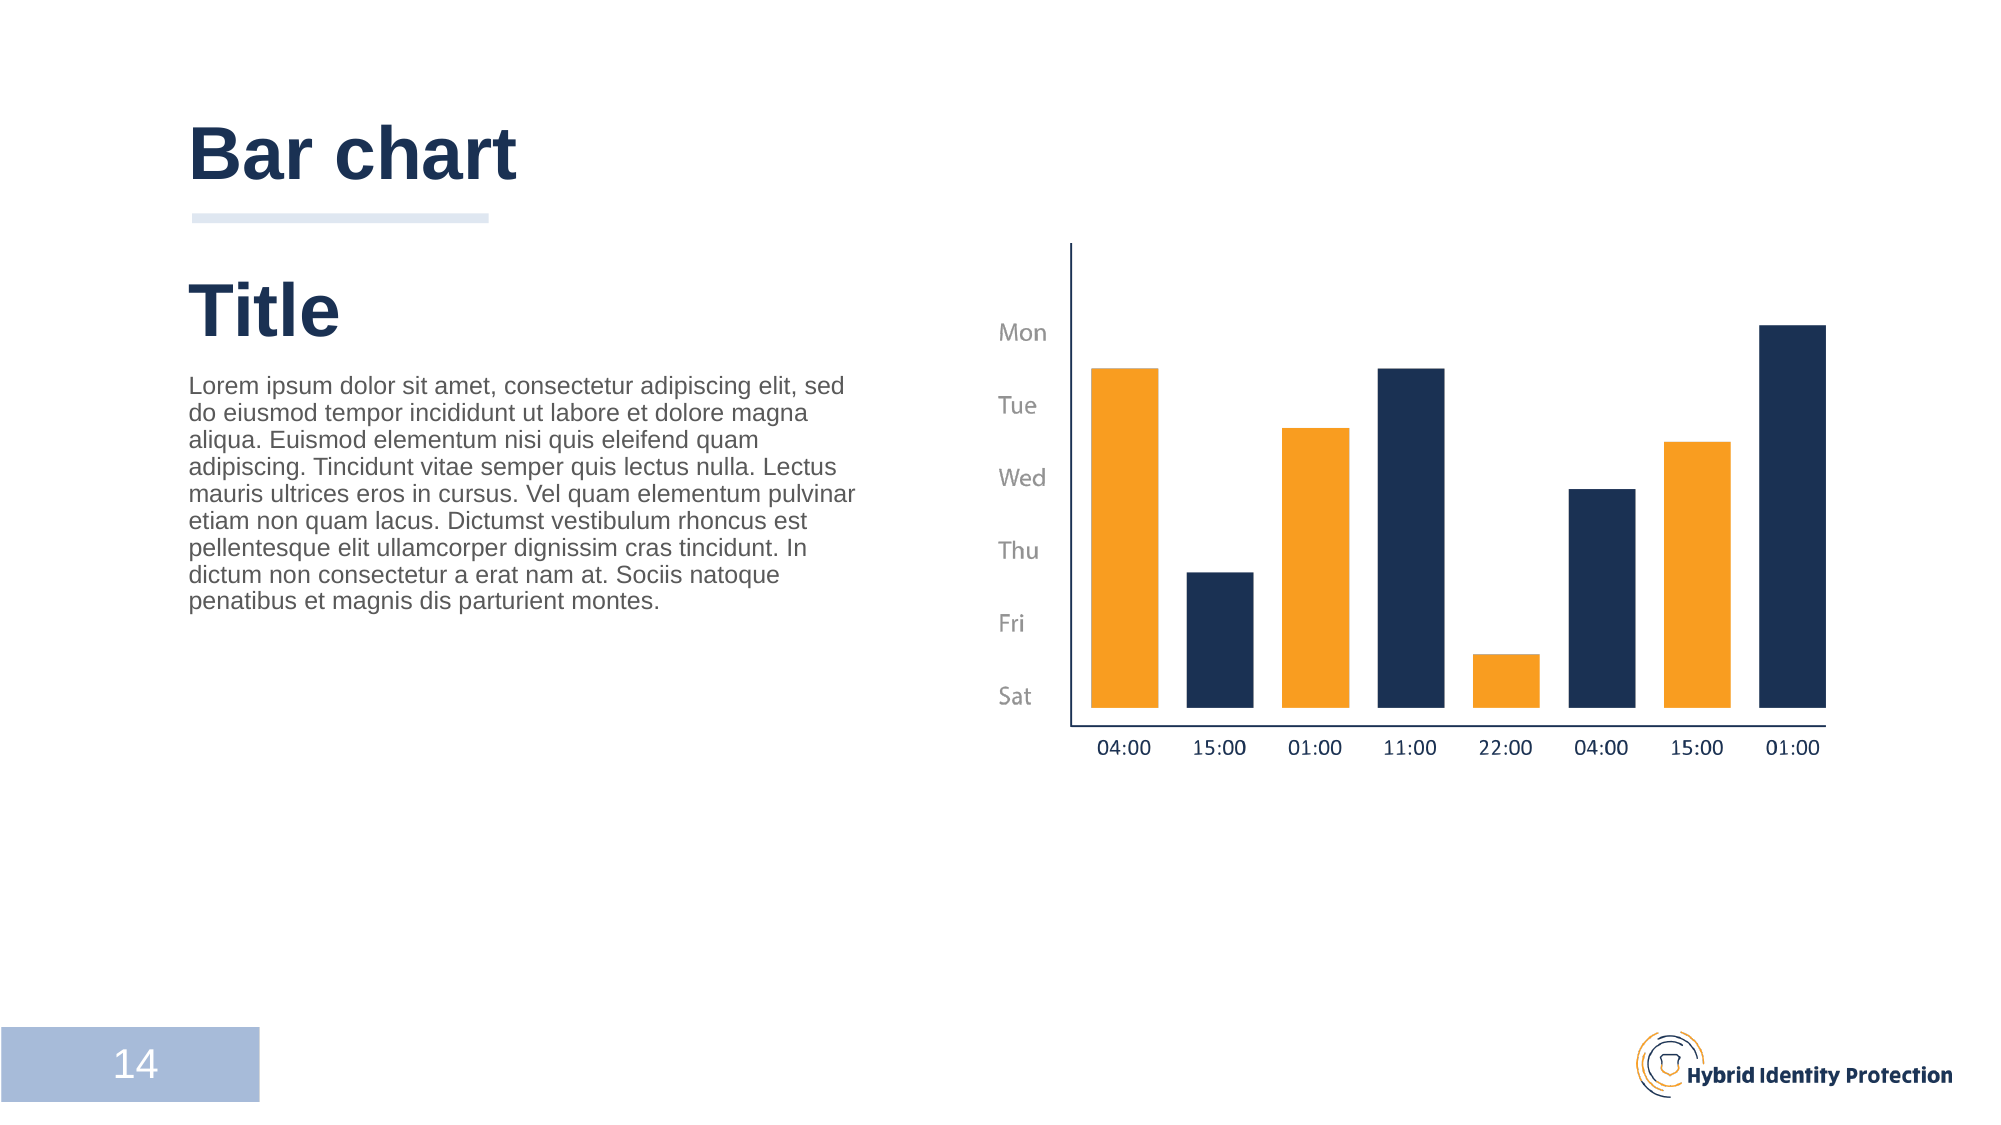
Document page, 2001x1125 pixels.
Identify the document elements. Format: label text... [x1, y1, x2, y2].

list Title Lorem ipsum dolor sit amet, consectetur adipiscing elit, sed do eiusmod tempor incididunt ut labore et dolore magna aliqua. Euismod elementum nisi quis eleifend quam adipiscing. Tincidunt vitae semper quis lectus nulla. Lectus mauris ultrices eros in cursus. Vel quam elementum pulvinar etiam non quam lacus. Dictumst vestibulum rhoncus est pellentesque elit ullamcorper dignissim cras tincidunt. In dictum non consectetur a erat nam at. Sociis natoque penatibus et magnis dis parturient montes. [173, 263, 887, 951]
picture [1636, 1031, 1952, 1098]
picture [0, 1027, 260, 1102]
picture [997, 243, 1827, 755]
list Bar chart [173, 97, 1524, 224]
